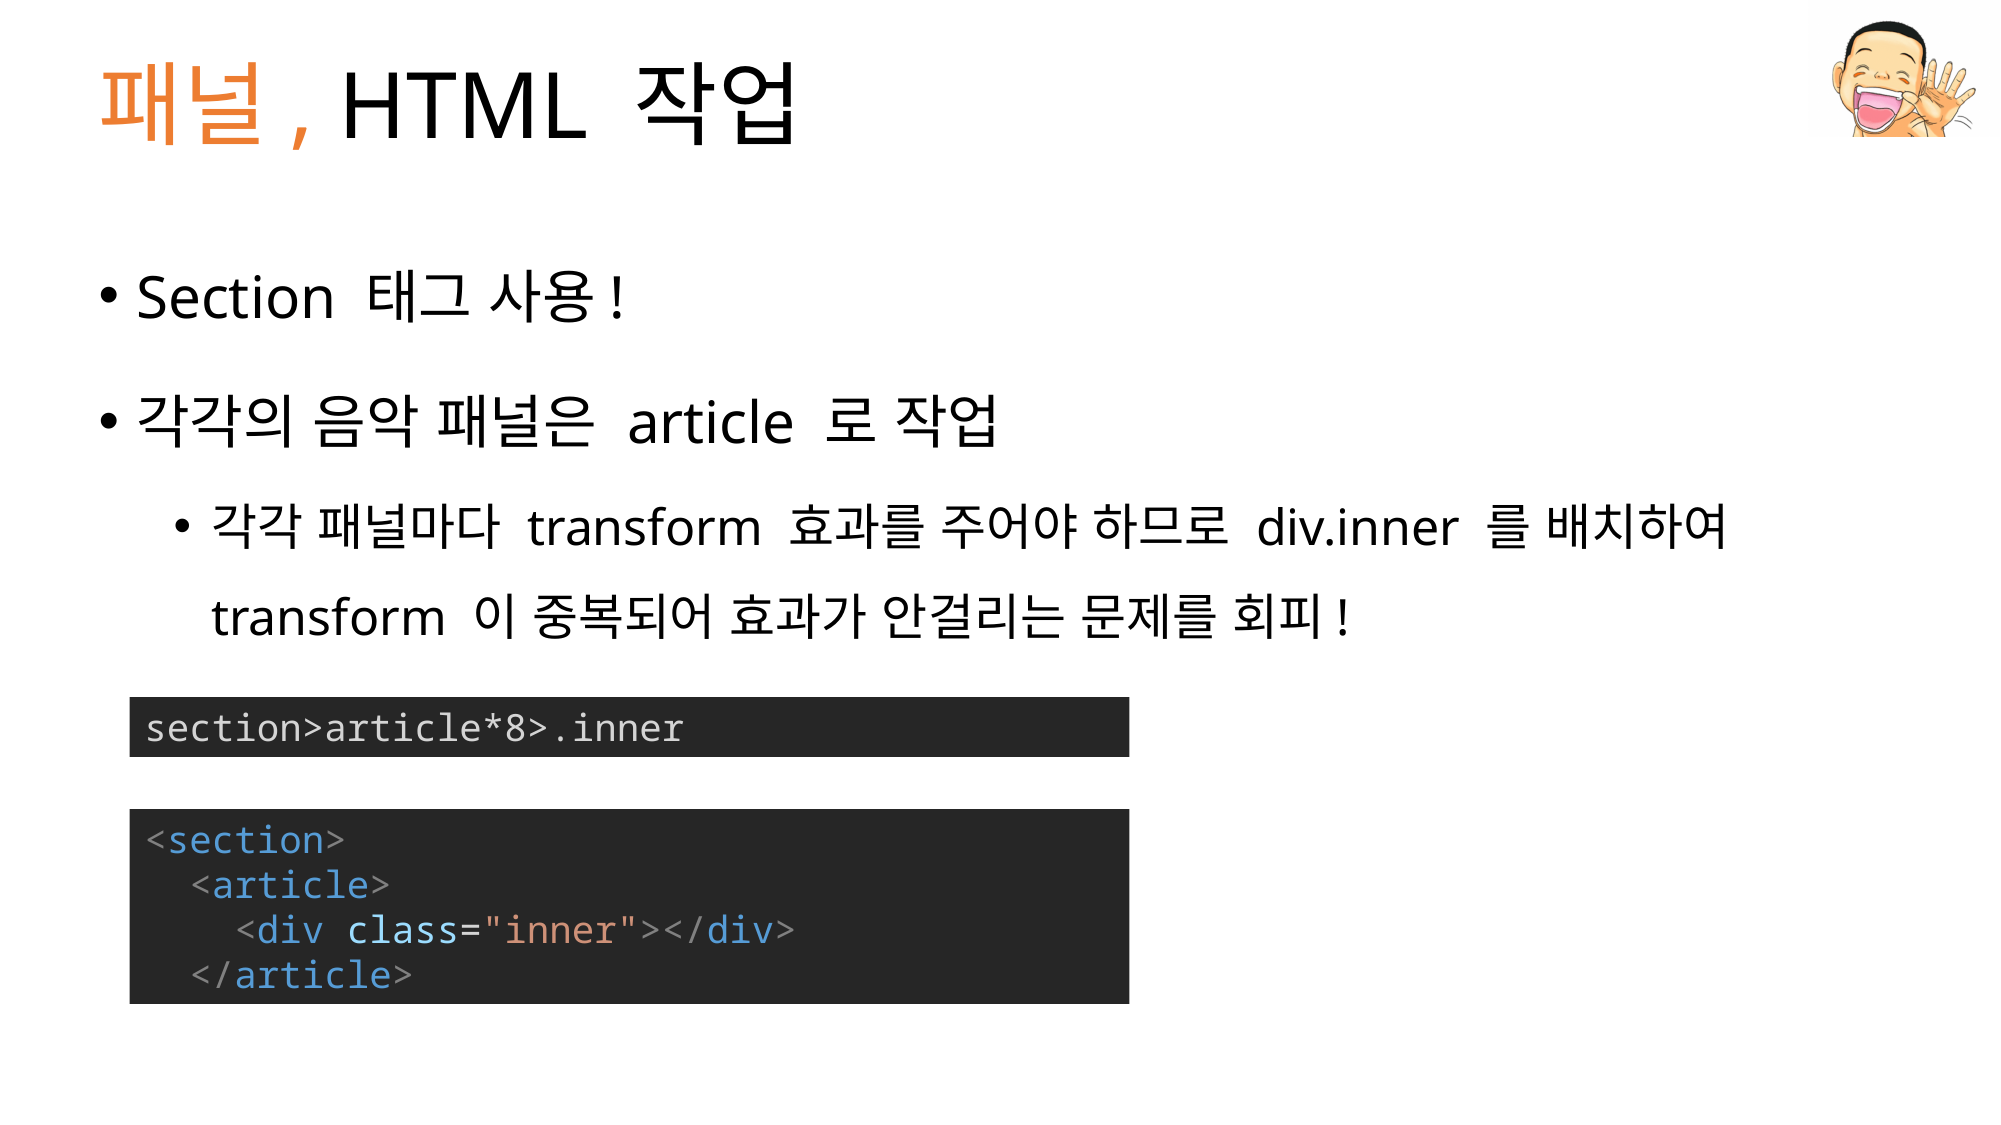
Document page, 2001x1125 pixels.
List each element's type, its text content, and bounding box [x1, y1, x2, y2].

picture [1931, 0, 2000, 137]
text_box section>article*8>.inner [129, 697, 1130, 757]
title 패널, HTML 작업 [83, 0, 1931, 217]
list Section 태그 사용! 각각의 음악 패널은 article 로 작업 각각 패널마다 transform 효과를 주어야 하므로 div.inner 를 배치하여 transform 이 중복되어 효과가 안걸리는 문제를 회피! [83, 217, 1931, 1125]
text_box <section> <article> <div class="inner"></div> </article> [129, 809, 1130, 1004]
